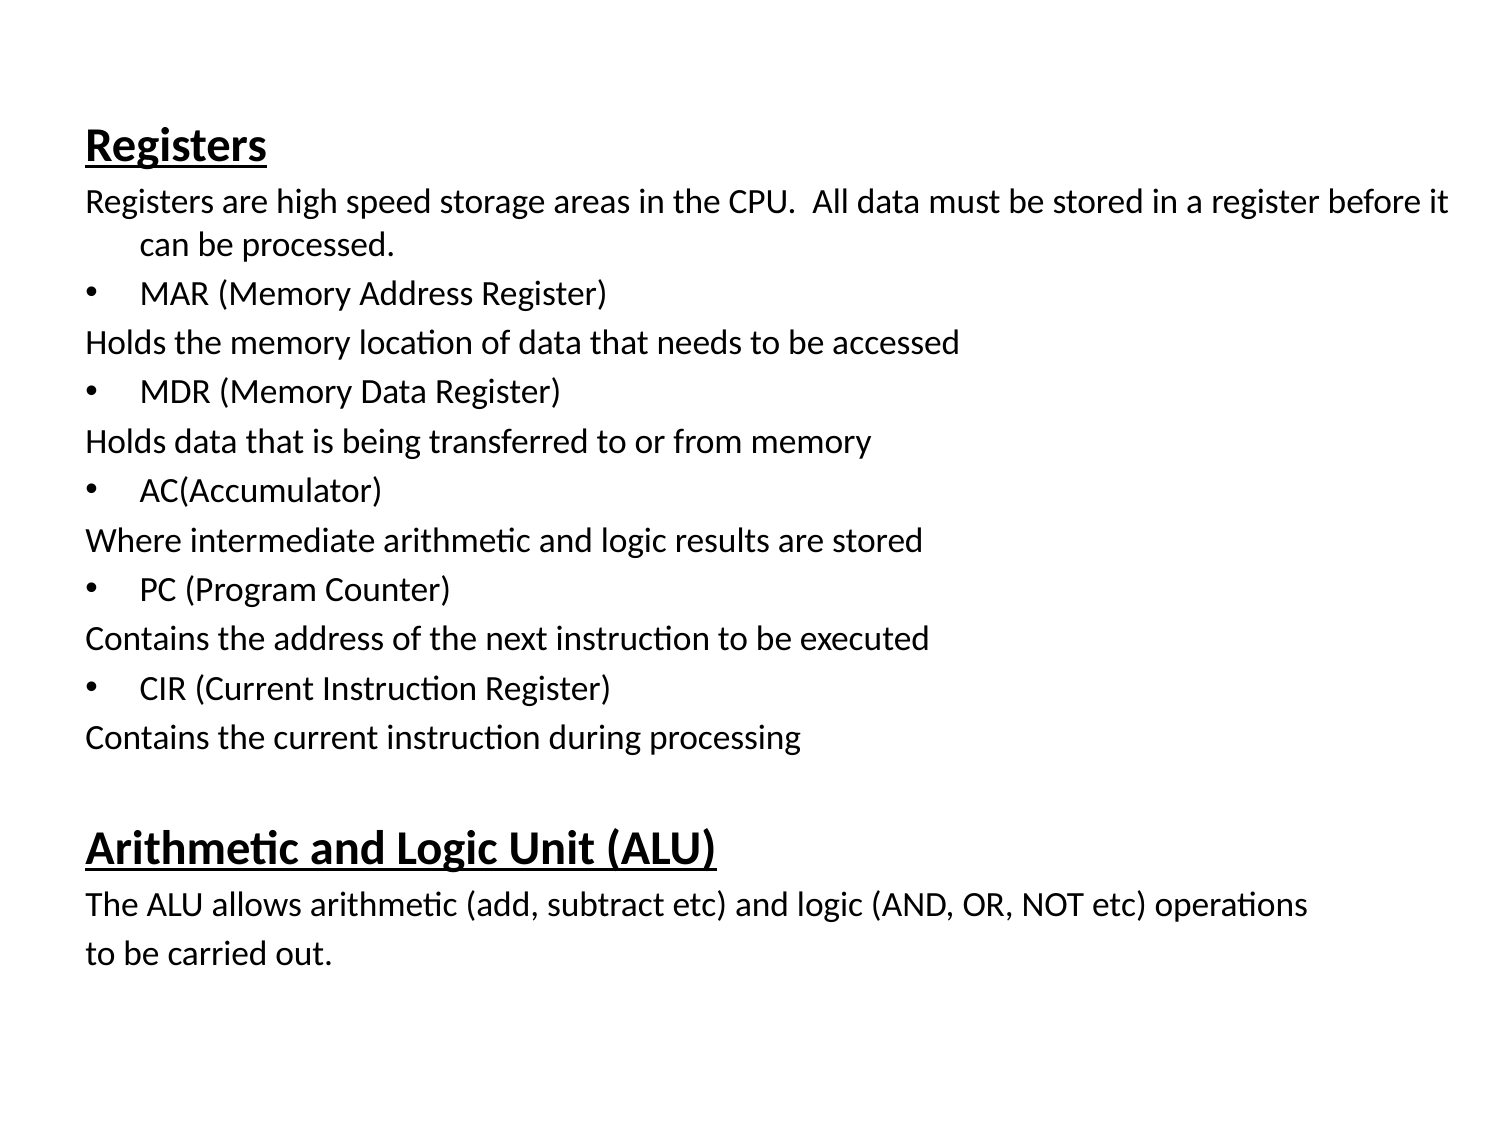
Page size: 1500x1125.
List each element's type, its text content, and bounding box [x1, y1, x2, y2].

list Registers Registers are high speed storage areas in the CPU. All data must be stored in a register before it can be processed. MAR (Memory Address Register) Holds the memory location of data that needs to be accessed MDR (Memory Data Register) Holds data that is being transferred to or from memory AC(Accumulator) Where intermediate arithmetic and logic results are stored PC (Program Counter) Contains the address of the next instruction to be executed CIR (Current Instruction Register) Contains the current instruction during processing Arithmetic and Logic Unit (ALU) The ALU allows arithmetic (add, subtract etc) and logic (AND, OR, NOT etc) operations to be carried out. [70, 105, 1465, 985]
